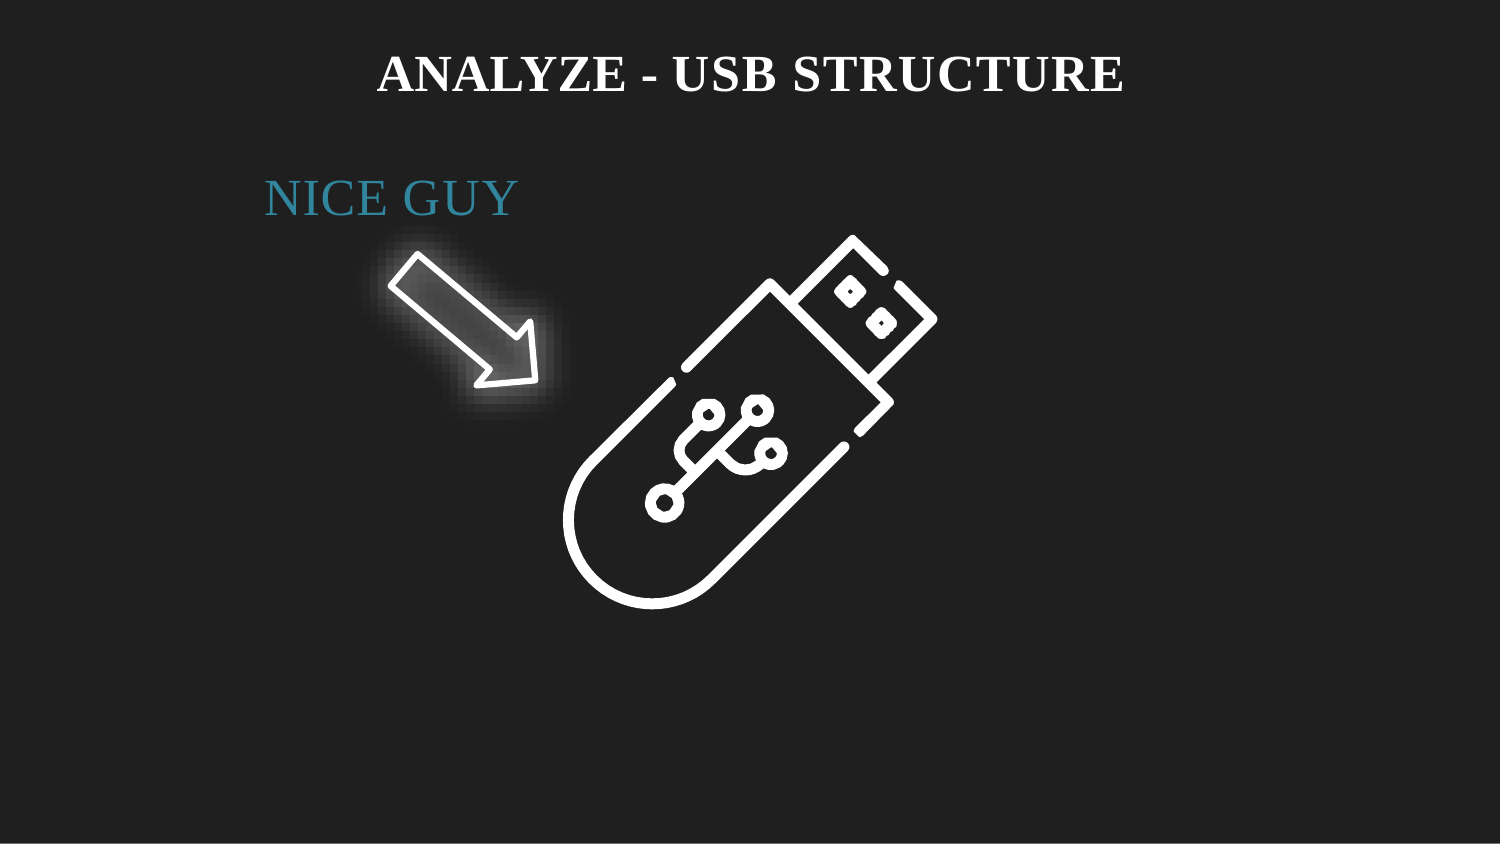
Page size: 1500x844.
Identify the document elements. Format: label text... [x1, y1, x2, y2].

text_box NICE GUY [262, 161, 525, 227]
title ANALYZE - USB STRUCTURE [365, 37, 1135, 181]
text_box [339, 202, 938, 610]
